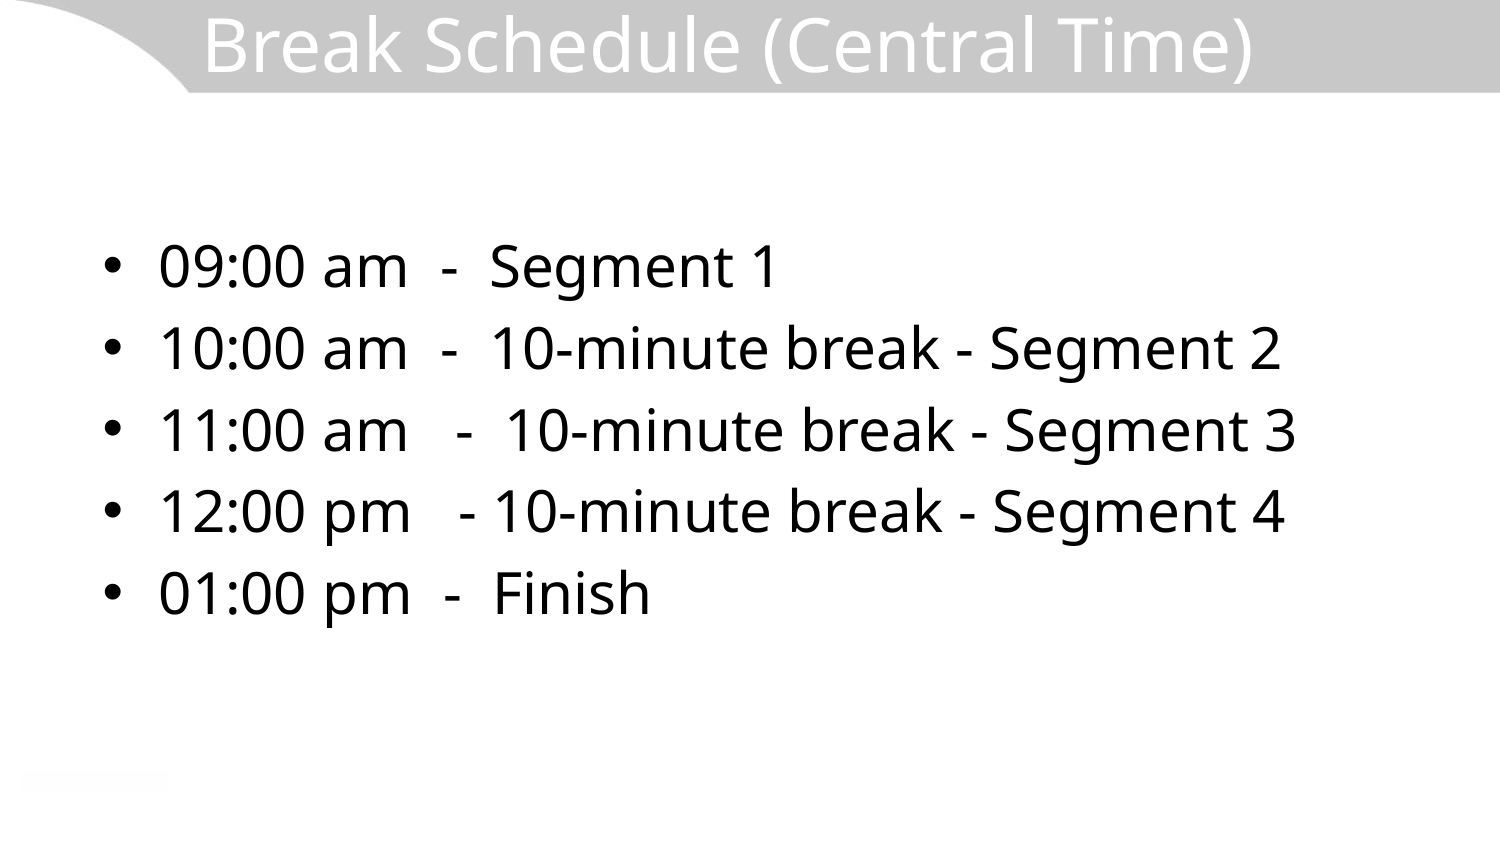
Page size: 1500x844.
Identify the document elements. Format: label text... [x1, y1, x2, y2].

title Break Schedule (Central Time) [186, 0, 1425, 82]
list 09:00 am - Segment 1 10:00 am - 10-minute break - Segment 2 11:00 am - 10-minute break - Segment 3 12:00 pm - 10-minute break - Segment 4 01:00 pm - Finish [87, 221, 1500, 804]
picture [0, 0, 1500, 844]
